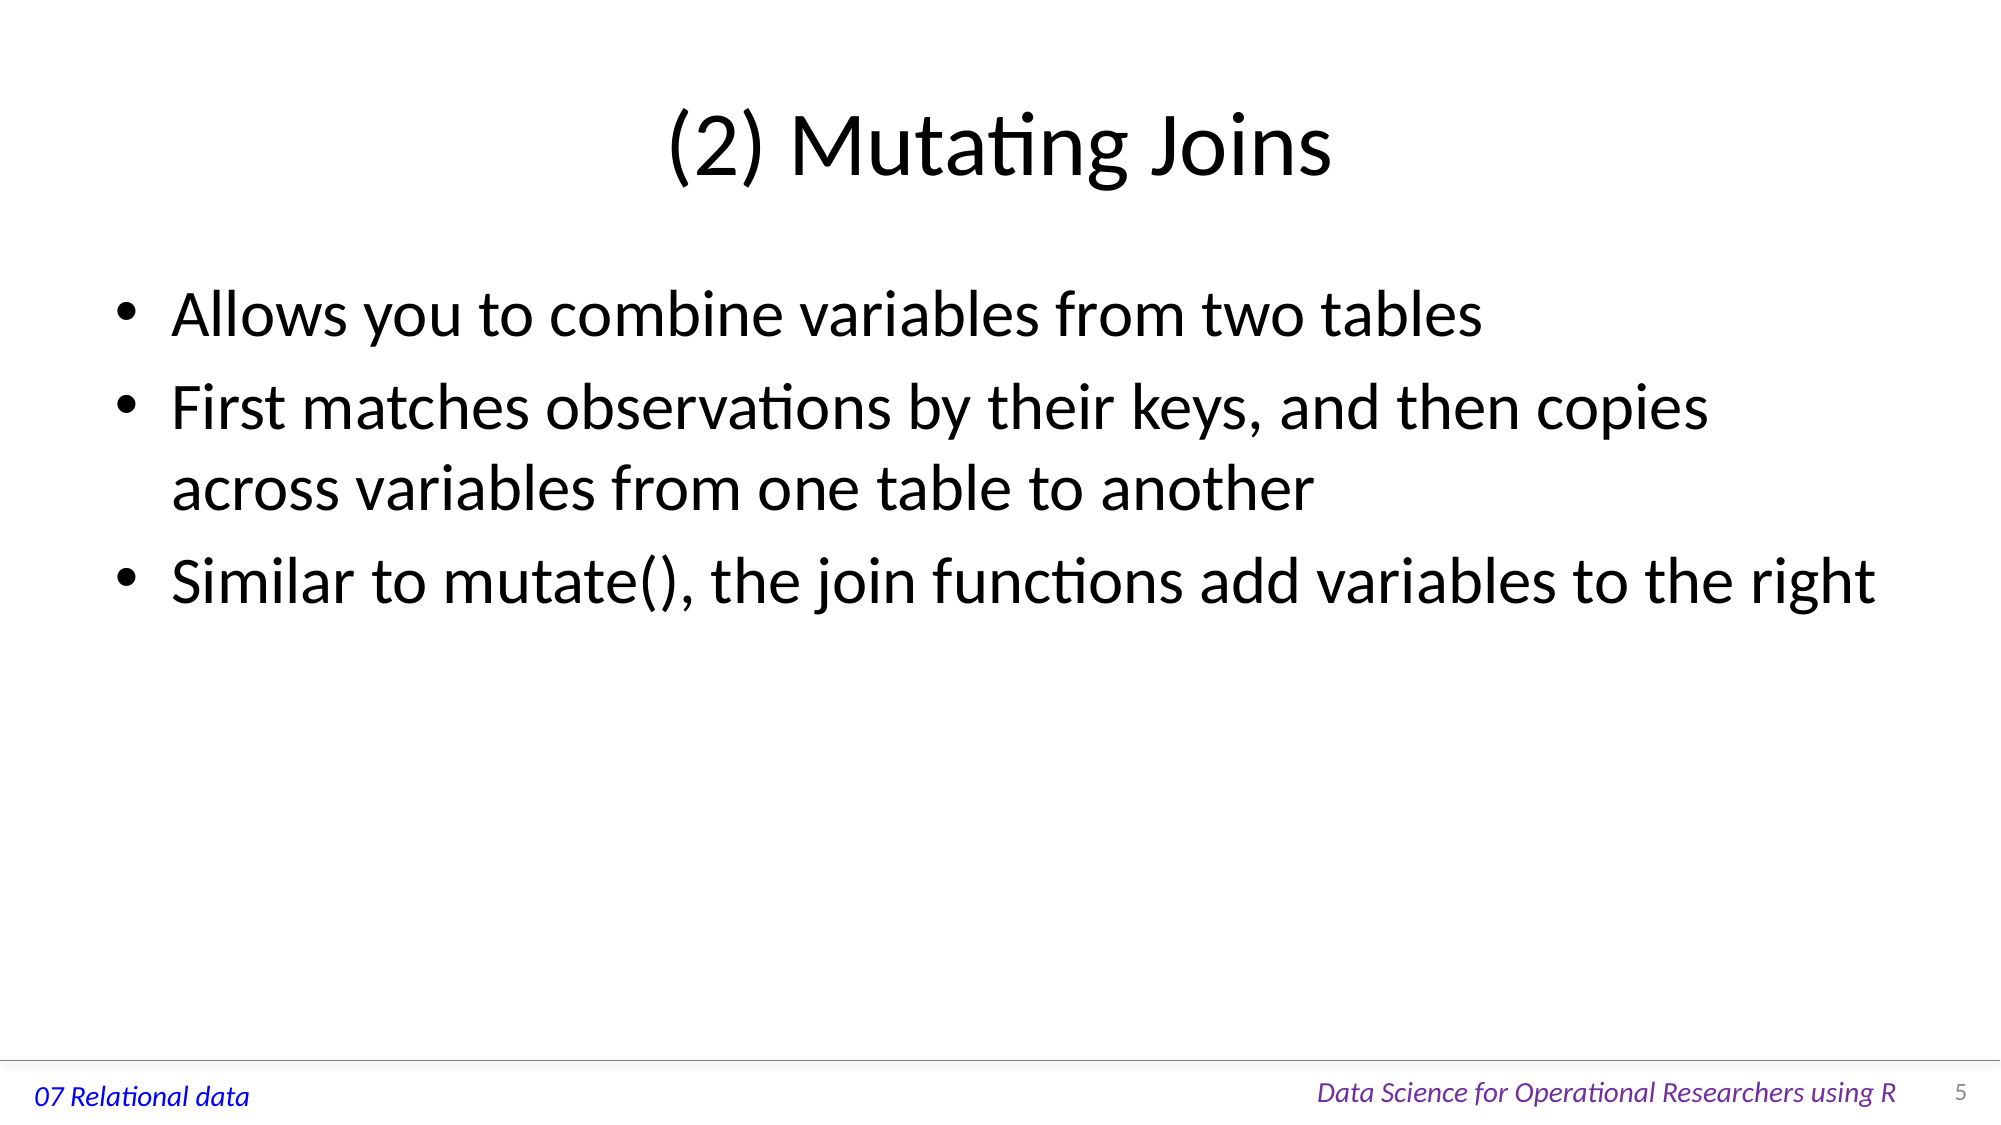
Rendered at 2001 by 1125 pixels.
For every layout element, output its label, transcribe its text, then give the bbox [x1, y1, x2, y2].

slide_number 5 [1899, 1060, 1983, 1120]
title (2) Mutating Joins [99, 45, 1900, 233]
list Allows you to combine variables from two tables First matches observations by their keys, and then copies across variables from one table to another Similar to mutate(), the join functions add variables to the right [99, 262, 1900, 1005]
